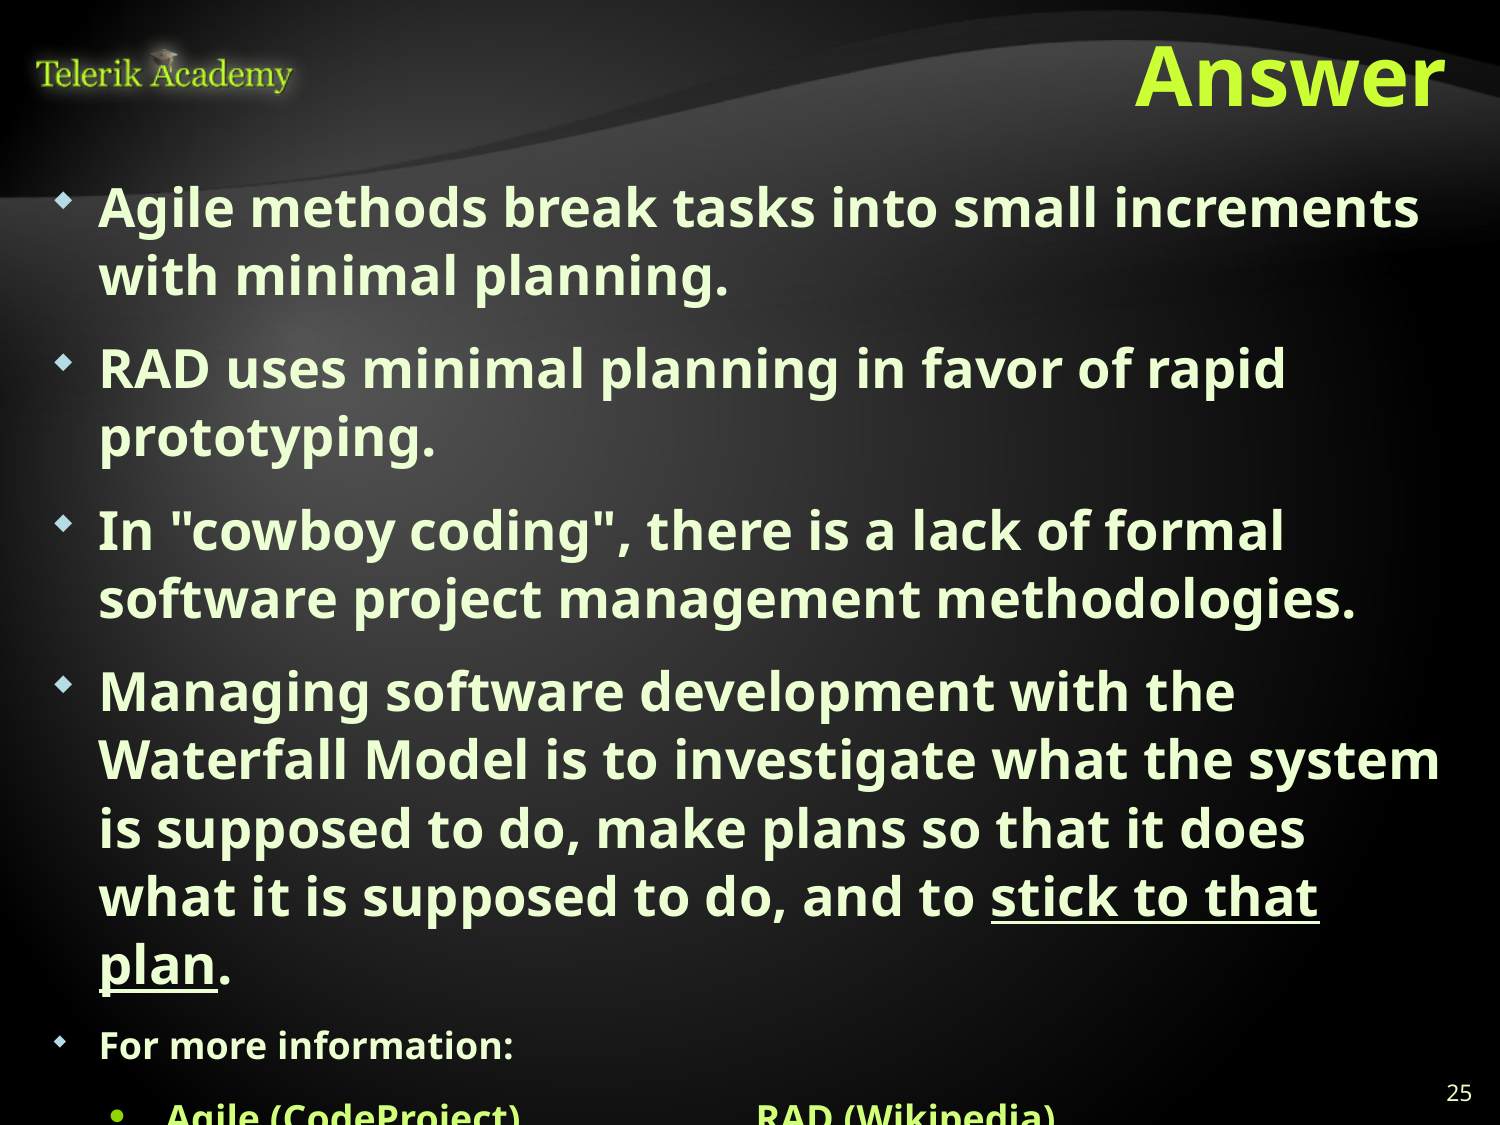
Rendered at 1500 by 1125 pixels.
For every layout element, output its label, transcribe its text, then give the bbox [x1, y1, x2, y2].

title Answer [300, 12, 1463, 150]
list Agile methods break tasks into small increments with minimal planning. RAD uses minimal planning in favor of rapid prototyping. In "cowboy coding", there is a lack of formal software project management methodologies. Managing software development with the Waterfall Model is to investigate what the system is supposed to do, make plans so that it does what it is supposed to do, and to stick to that plan. For more information: Agile (CodeProject) RAD (Wikipedia) Cowboy Coding (Wikipedia) Plan-driven: Wikiversity Applitude [37, 162, 1463, 1088]
slide_number 25 [1412, 1074, 1488, 1113]
picture [0, 0, 1500, 1125]
